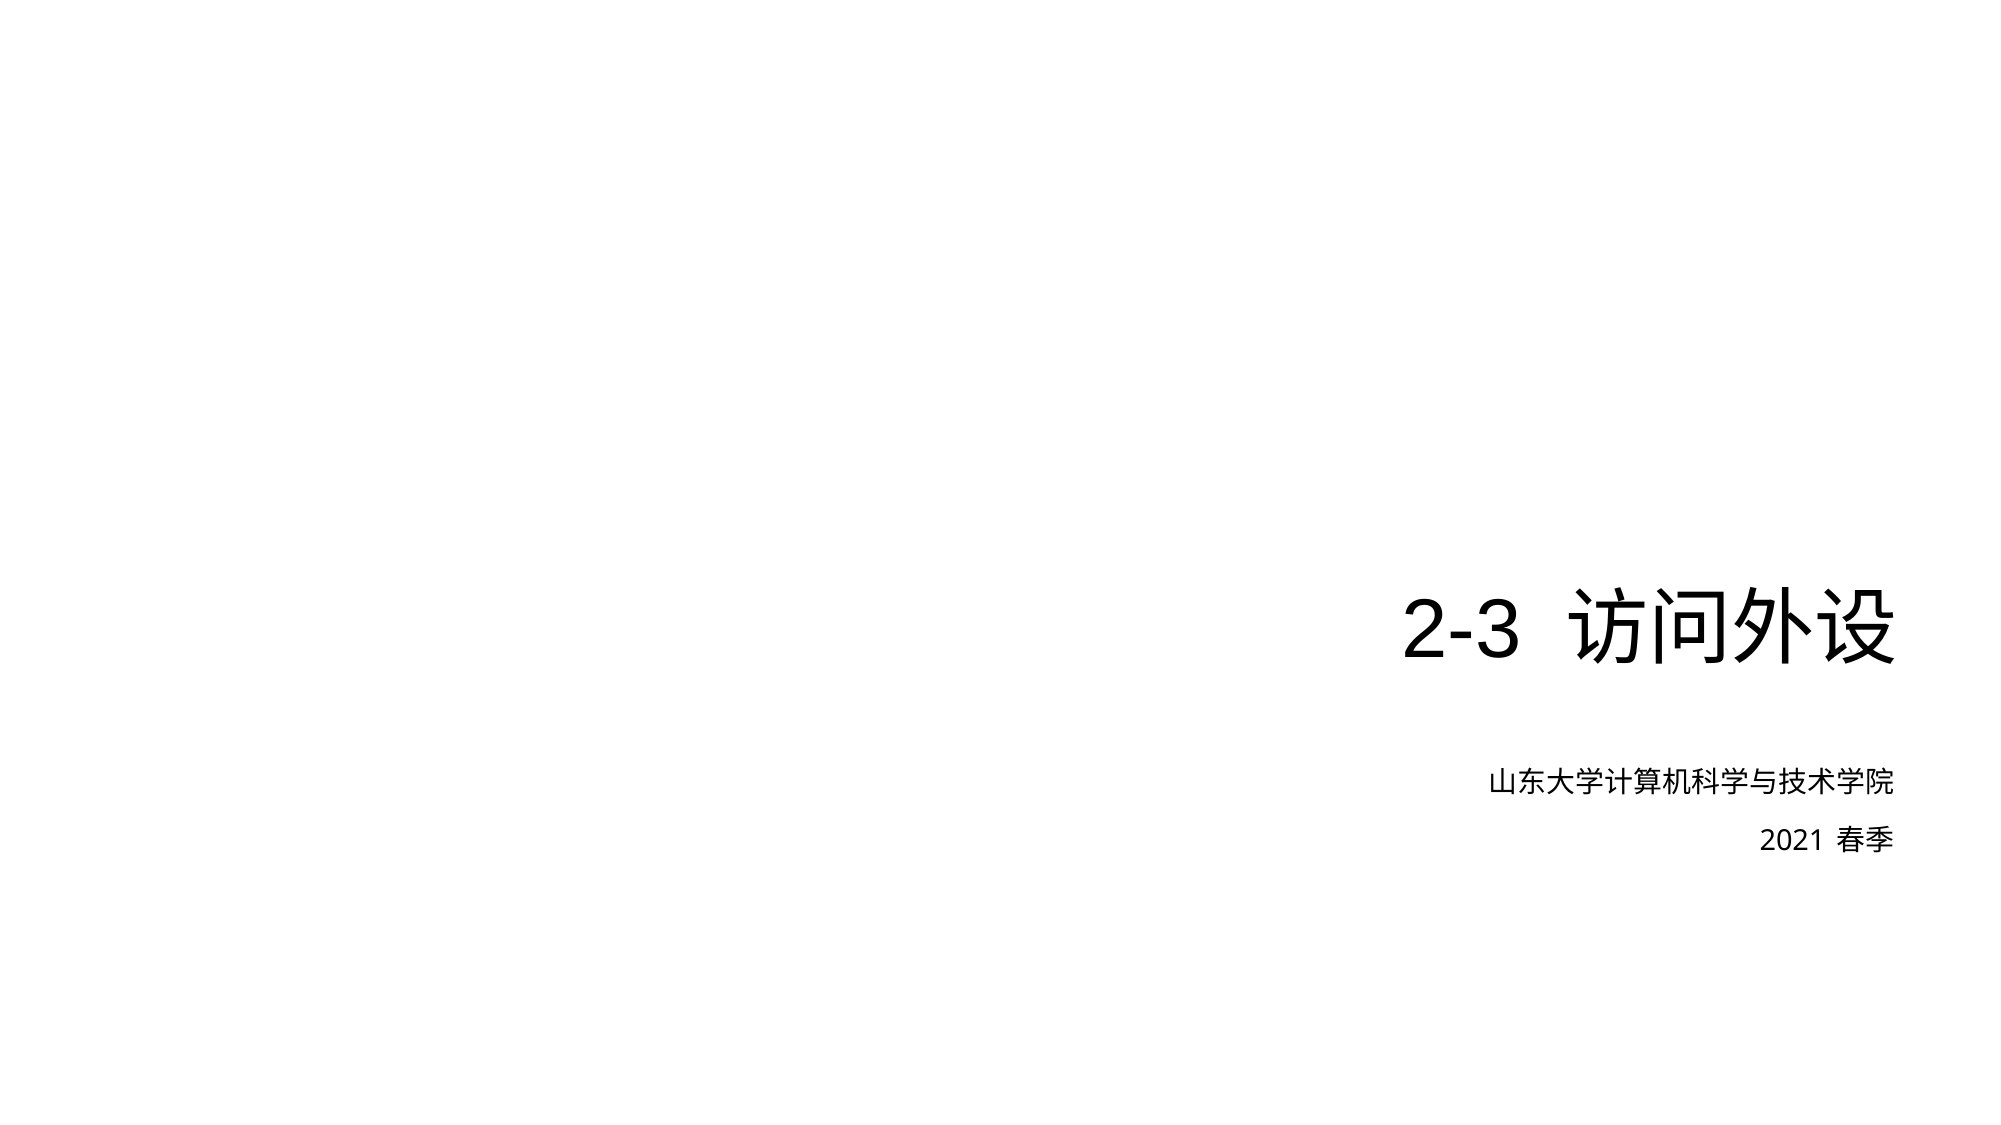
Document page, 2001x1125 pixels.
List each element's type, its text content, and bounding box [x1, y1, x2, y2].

subtitle 山东大学计算机科学与技术学院 2021 春季 [509, 738, 1910, 866]
title 2-3 访问外设 [495, 538, 1914, 710]
